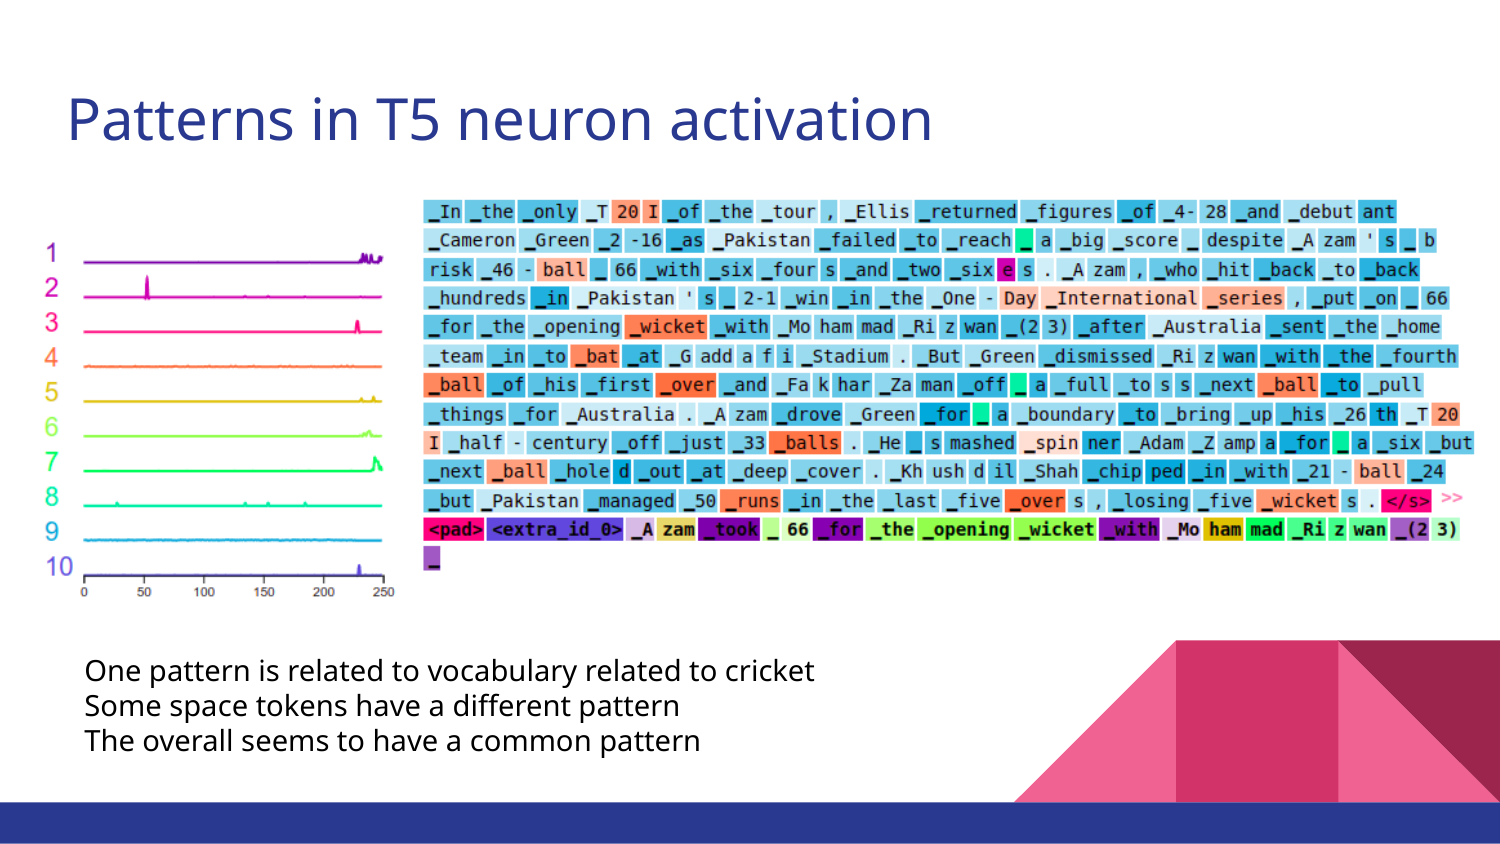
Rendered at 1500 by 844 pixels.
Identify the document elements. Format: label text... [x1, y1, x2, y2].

title Patterns in T5 neuron activation [51, 67, 1449, 167]
picture [24, 191, 1500, 613]
text_box One pattern is related to vocabulary related to cricket Some space tokens have a different pattern The overall seems to have a common pattern [69, 636, 886, 772]
